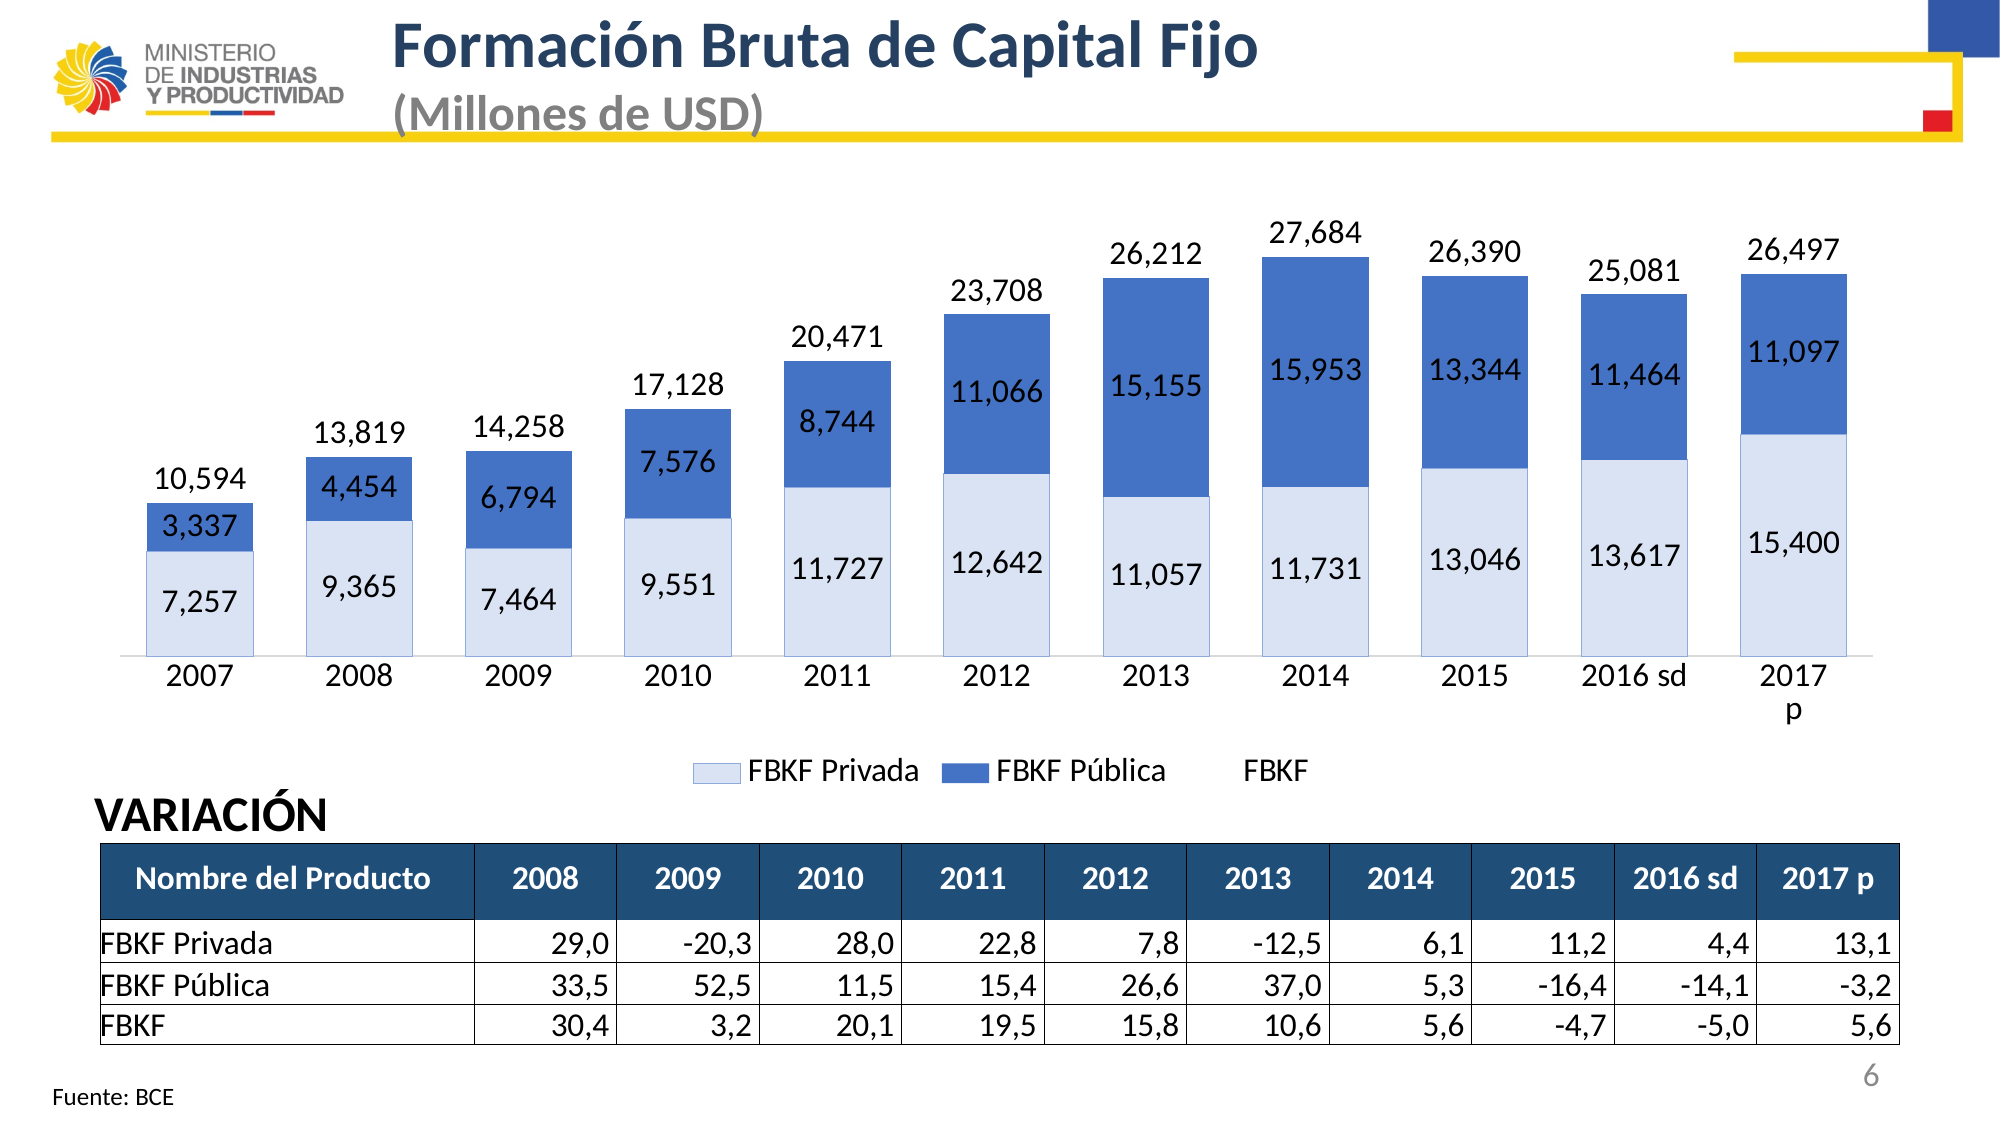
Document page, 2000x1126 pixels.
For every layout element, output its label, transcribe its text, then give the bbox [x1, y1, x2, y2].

table_cell 33,5 [475, 963, 616, 1004]
table_header Nombre del Producto [101, 844, 474, 919]
table_cell -3,2 [1757, 963, 1899, 1004]
chart [59, 209, 1944, 797]
table_cell 15,8 [1045, 1005, 1186, 1044]
table_cell 26,6 [1045, 963, 1186, 1004]
table_cell 22,8 [902, 920, 1044, 962]
table_header 2014 [1330, 844, 1471, 920]
table_cell 6,1 [1330, 920, 1471, 962]
table_cell FBKF Pública [101, 963, 474, 1004]
table_cell -20,3 [617, 920, 759, 962]
text_box VARIACIÓN [79, 808, 444, 850]
slide_number 6 [1433, 1045, 1900, 1103]
table_header 2017 p [1757, 844, 1899, 920]
table_header 2011 [902, 844, 1044, 920]
table_header 2015 [1472, 844, 1614, 920]
table_cell -4,7 [1472, 1005, 1614, 1044]
table_cell 10,6 [1187, 1005, 1329, 1044]
table_cell 4,4 [1615, 920, 1756, 962]
table_cell -14,1 [1615, 963, 1756, 1004]
table_cell 5,6 [1757, 1005, 1899, 1044]
table_header 2016 sd [1615, 844, 1756, 920]
table_cell 13,1 [1757, 920, 1899, 962]
table_cell 19,5 [902, 1005, 1044, 1044]
table_cell 3,2 [617, 1005, 759, 1044]
table_header 2009 [617, 844, 759, 920]
table_cell 15,4 [902, 963, 1044, 1004]
picture [0, 0, 2000, 173]
table_cell 5,6 [1330, 1005, 1471, 1044]
table_header 2012 [1045, 844, 1186, 920]
table_cell 28,0 [760, 920, 901, 962]
table_cell 7,8 [1045, 920, 1186, 962]
table_cell -12,5 [1187, 920, 1329, 962]
table_cell 11,5 [760, 963, 901, 1004]
table_cell -16,4 [1472, 963, 1614, 1004]
table_cell 29,0 [475, 920, 616, 962]
table_cell 37,0 [1187, 963, 1329, 1004]
table_header 2008 [475, 844, 616, 920]
table_cell 20,1 [760, 1005, 901, 1044]
table_cell FBKF Privada [101, 920, 474, 962]
table_cell 30,4 [475, 1005, 616, 1044]
table_cell FBKF [101, 1005, 474, 1044]
text_box Fuente: BCE [37, 1072, 402, 1118]
table_cell 5,3 [1330, 963, 1471, 1004]
table_header 2010 [760, 844, 901, 920]
table_cell 52,5 [617, 963, 759, 1004]
table_header 2013 [1187, 844, 1329, 920]
table_cell -5,0 [1615, 1005, 1756, 1044]
table_cell 11,2 [1472, 920, 1614, 962]
